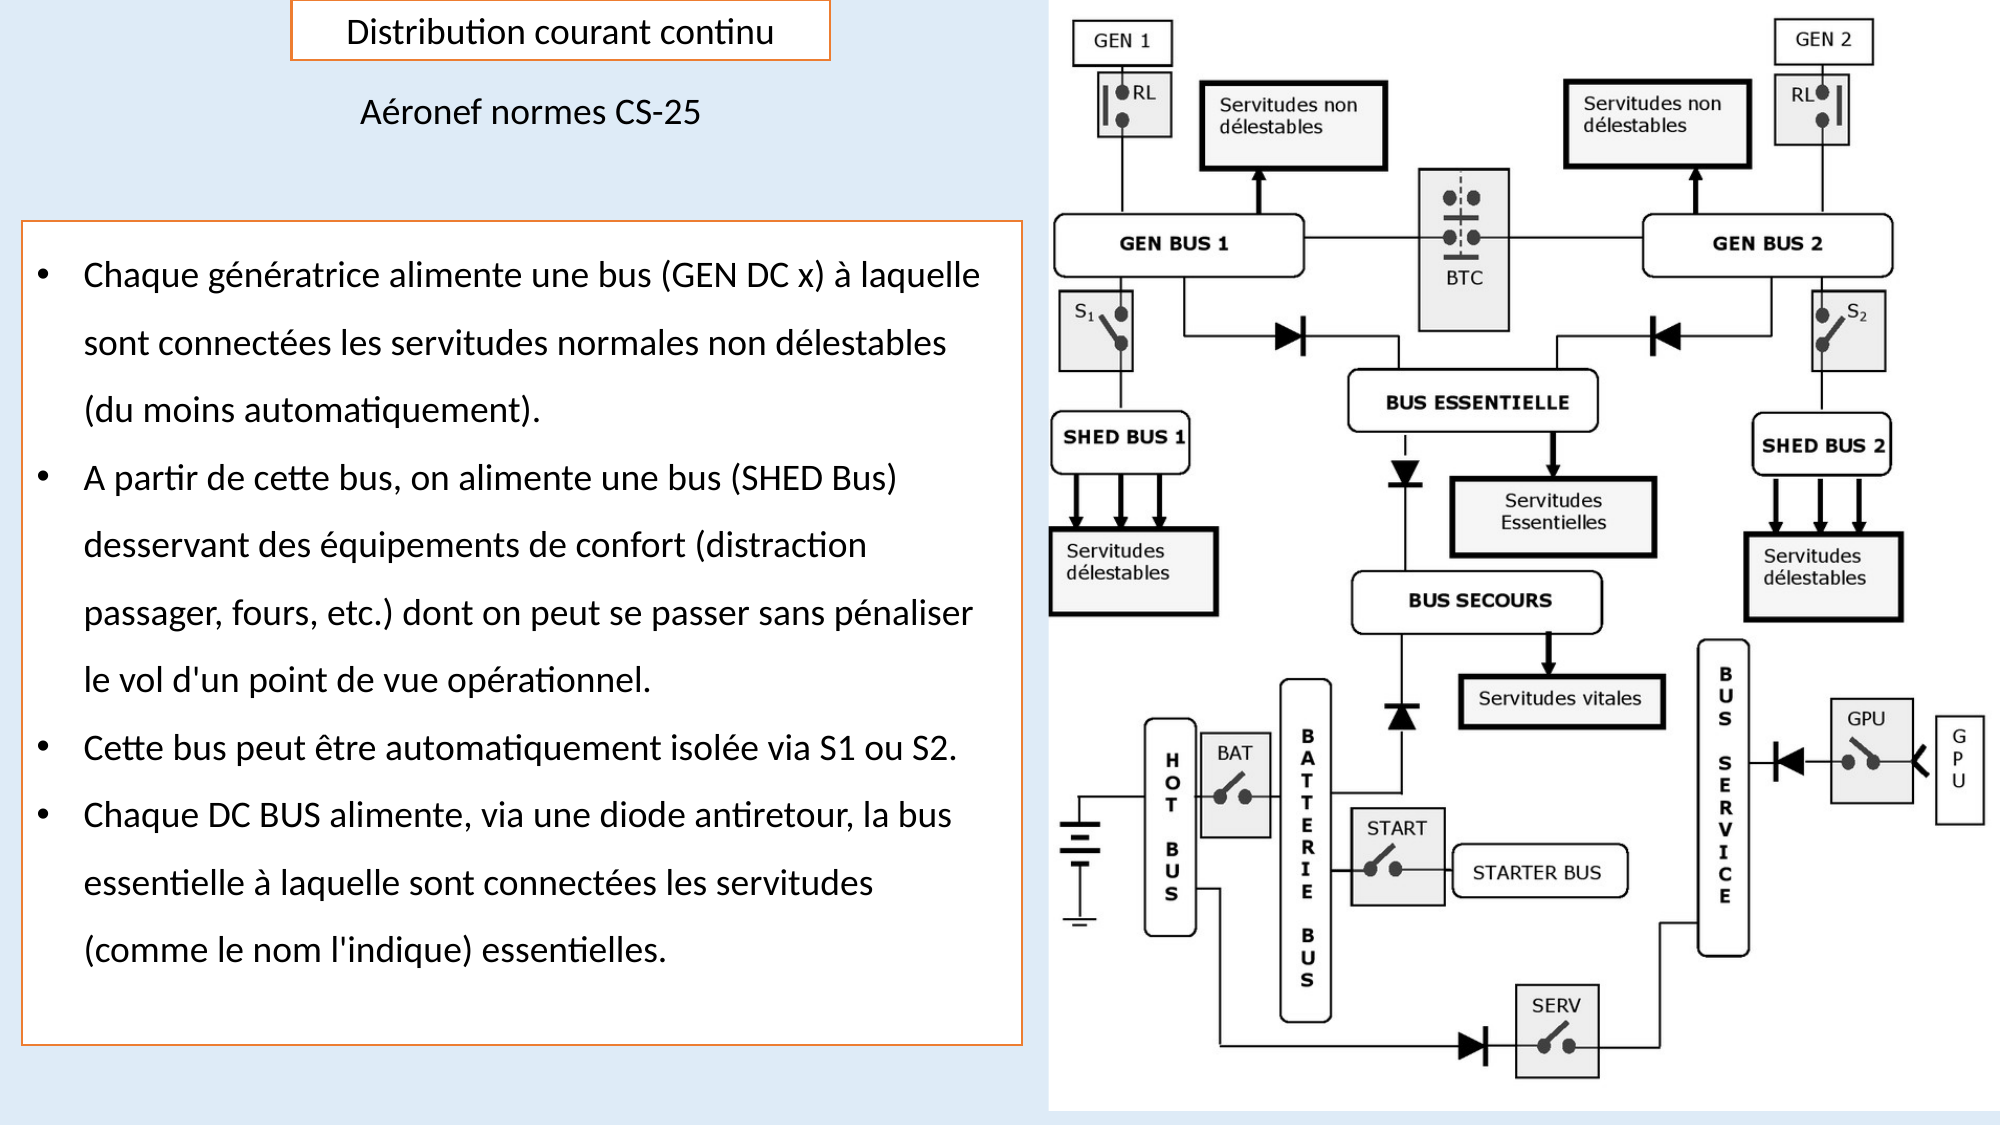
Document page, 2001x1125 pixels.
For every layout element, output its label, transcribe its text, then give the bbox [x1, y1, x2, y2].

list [1048, 0, 2000, 1111]
text_box Distribution courant continu [290, 0, 831, 61]
text_box Aéronef normes CS-25 [345, 79, 776, 140]
text_box Chaque génératrice alimente une bus (GEN DC x) à laquelle sont connectées les servitudes normales non délestables (du moins automatiquement). A partir de cette bus, on alimente une bus (SHED Bus) desservant des équipements de confort (distraction passager, fours, etc.) dont on peut se passer sans pénaliser le vol d'un point de vue opérationnel. Cette bus peut être automatiquement isolée via S1 ou S2. Chaque DC BUS alimente, via une diode antiretour, la bus essentielle à laquelle sont connectées les servitudes (comme le nom l'indique) essentielles. [21, 220, 1023, 1046]
